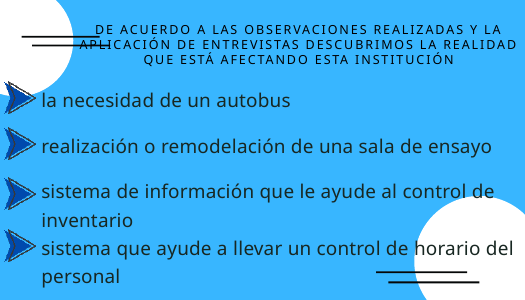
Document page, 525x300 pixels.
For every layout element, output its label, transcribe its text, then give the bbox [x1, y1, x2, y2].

picture [3, 228, 36, 262]
picture [3, 177, 36, 210]
text_box DE ACUERDO A LAS OBSERVACIONES REALIZADAS Y LA APLICACIÓN DE ENTREVISTAS DESCUBRIMOS LA REALIDAD QUE ESTÁ AFECTANDO ESTA INSTITUCIÓN [97, 22, 519, 68]
picture [3, 81, 36, 114]
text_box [0, 0, 92, 116]
text_box realización o remodelación de una sala de ensayo [41, 129, 520, 158]
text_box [375, 195, 525, 300]
text_box sistema de información que le ayude al control de inventario [41, 174, 525, 230]
text_box sistema que ayude a llevar un control de horario del personal [41, 230, 370, 288]
picture [3, 127, 36, 160]
